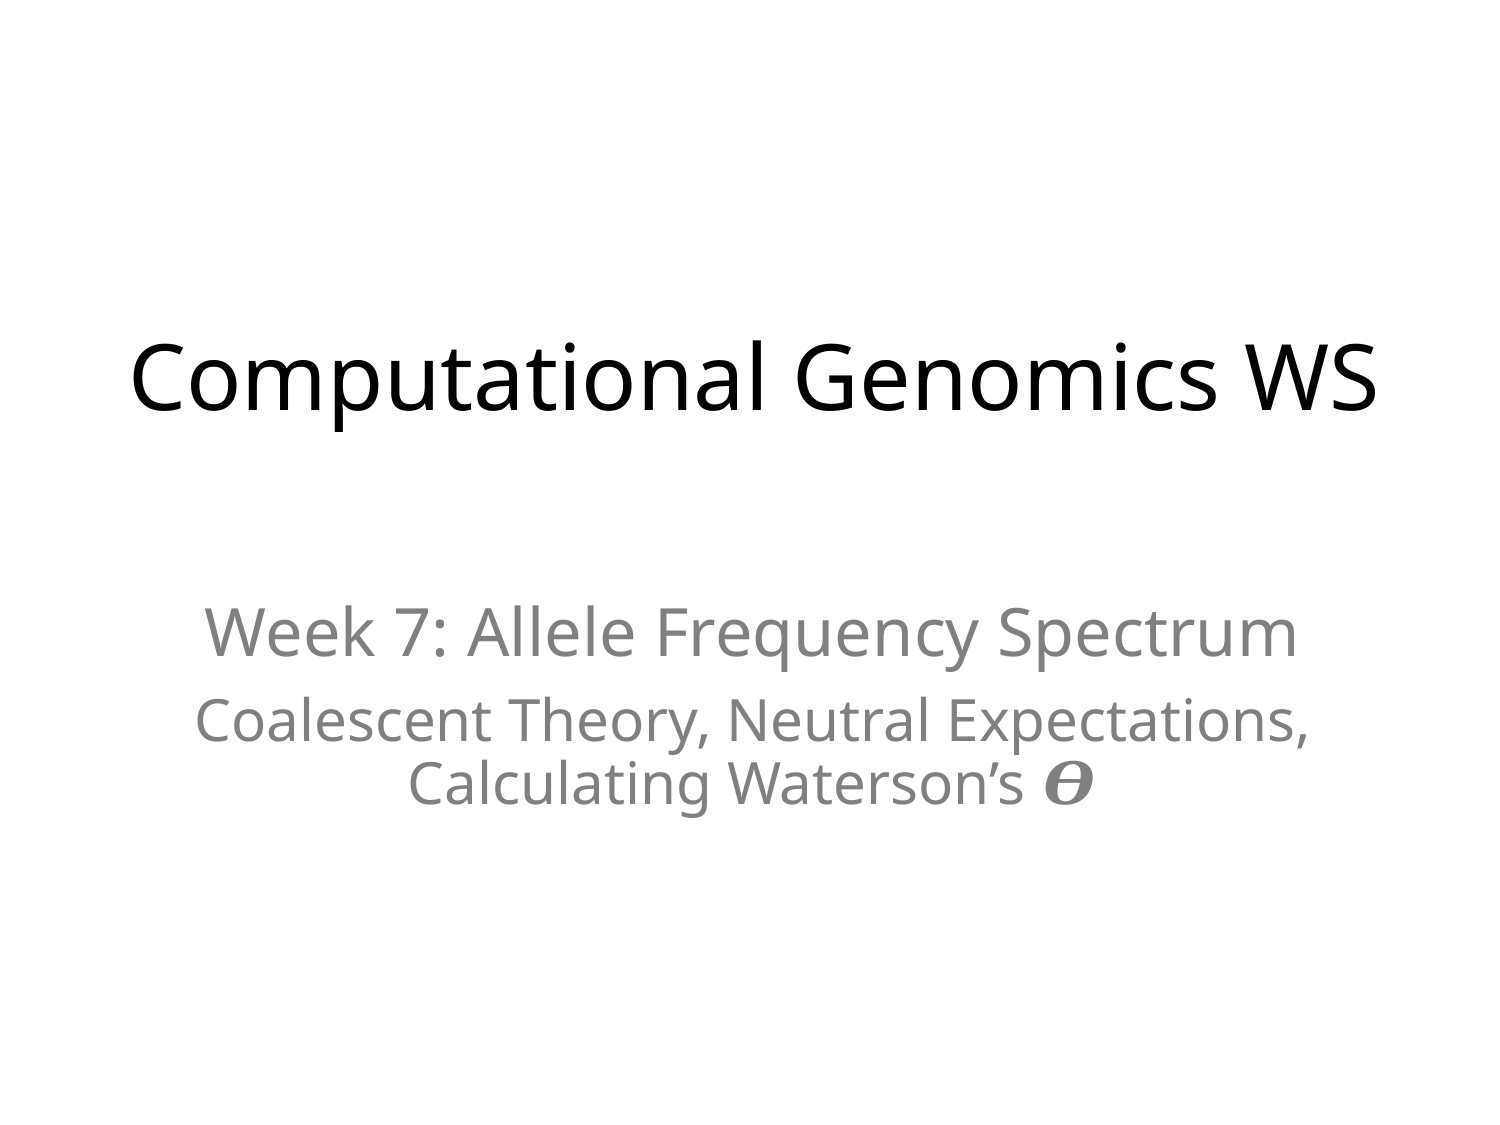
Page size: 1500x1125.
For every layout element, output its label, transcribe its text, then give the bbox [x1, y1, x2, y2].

subtitle Week 7: Allele Frequency Spectrum Coalescent Theory, Neutral Expectations, Calculating Waterson’s 𝜭 [141, 590, 1364, 863]
title Computational Genomics WS [39, 184, 1471, 439]
